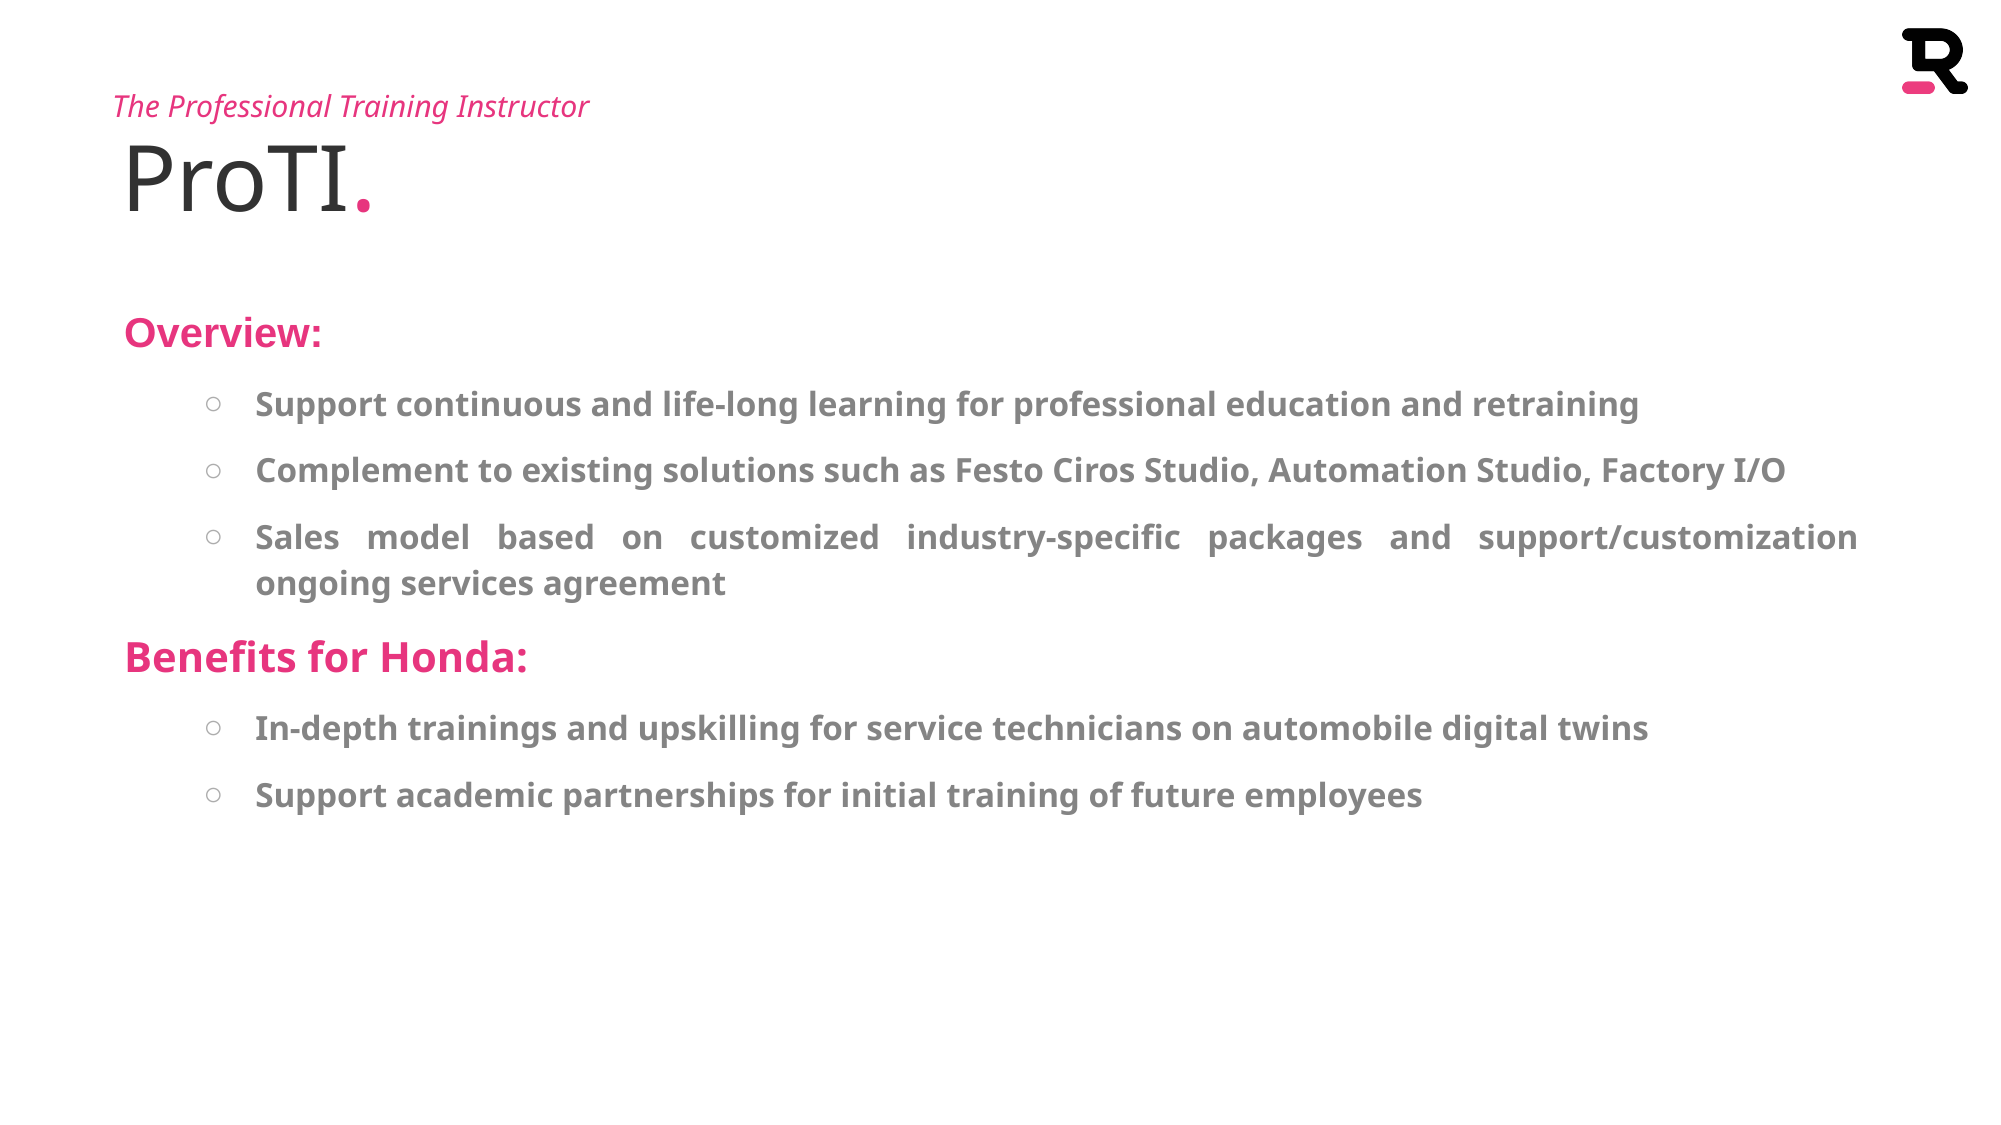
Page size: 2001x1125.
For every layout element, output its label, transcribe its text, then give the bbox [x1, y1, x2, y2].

text_box ProTI. [101, 172, 1035, 279]
picture [1834, 0, 2000, 162]
text_box Overview: Support continuous and life-long learning for professional education and retraining Complement to existing solutions such as Festo Ciros Studio, Automation Studio, Factory I/O Sales model based on customized industry-specific packages and support/customization ongoing services agreement Benefits for Honda: In-depth trainings and upskilling for service technicians on automobile digital twins Support academic partnerships for initial training of future employees [85, 278, 1881, 964]
text_box The Professional Training Instructor [85, 40, 1135, 172]
